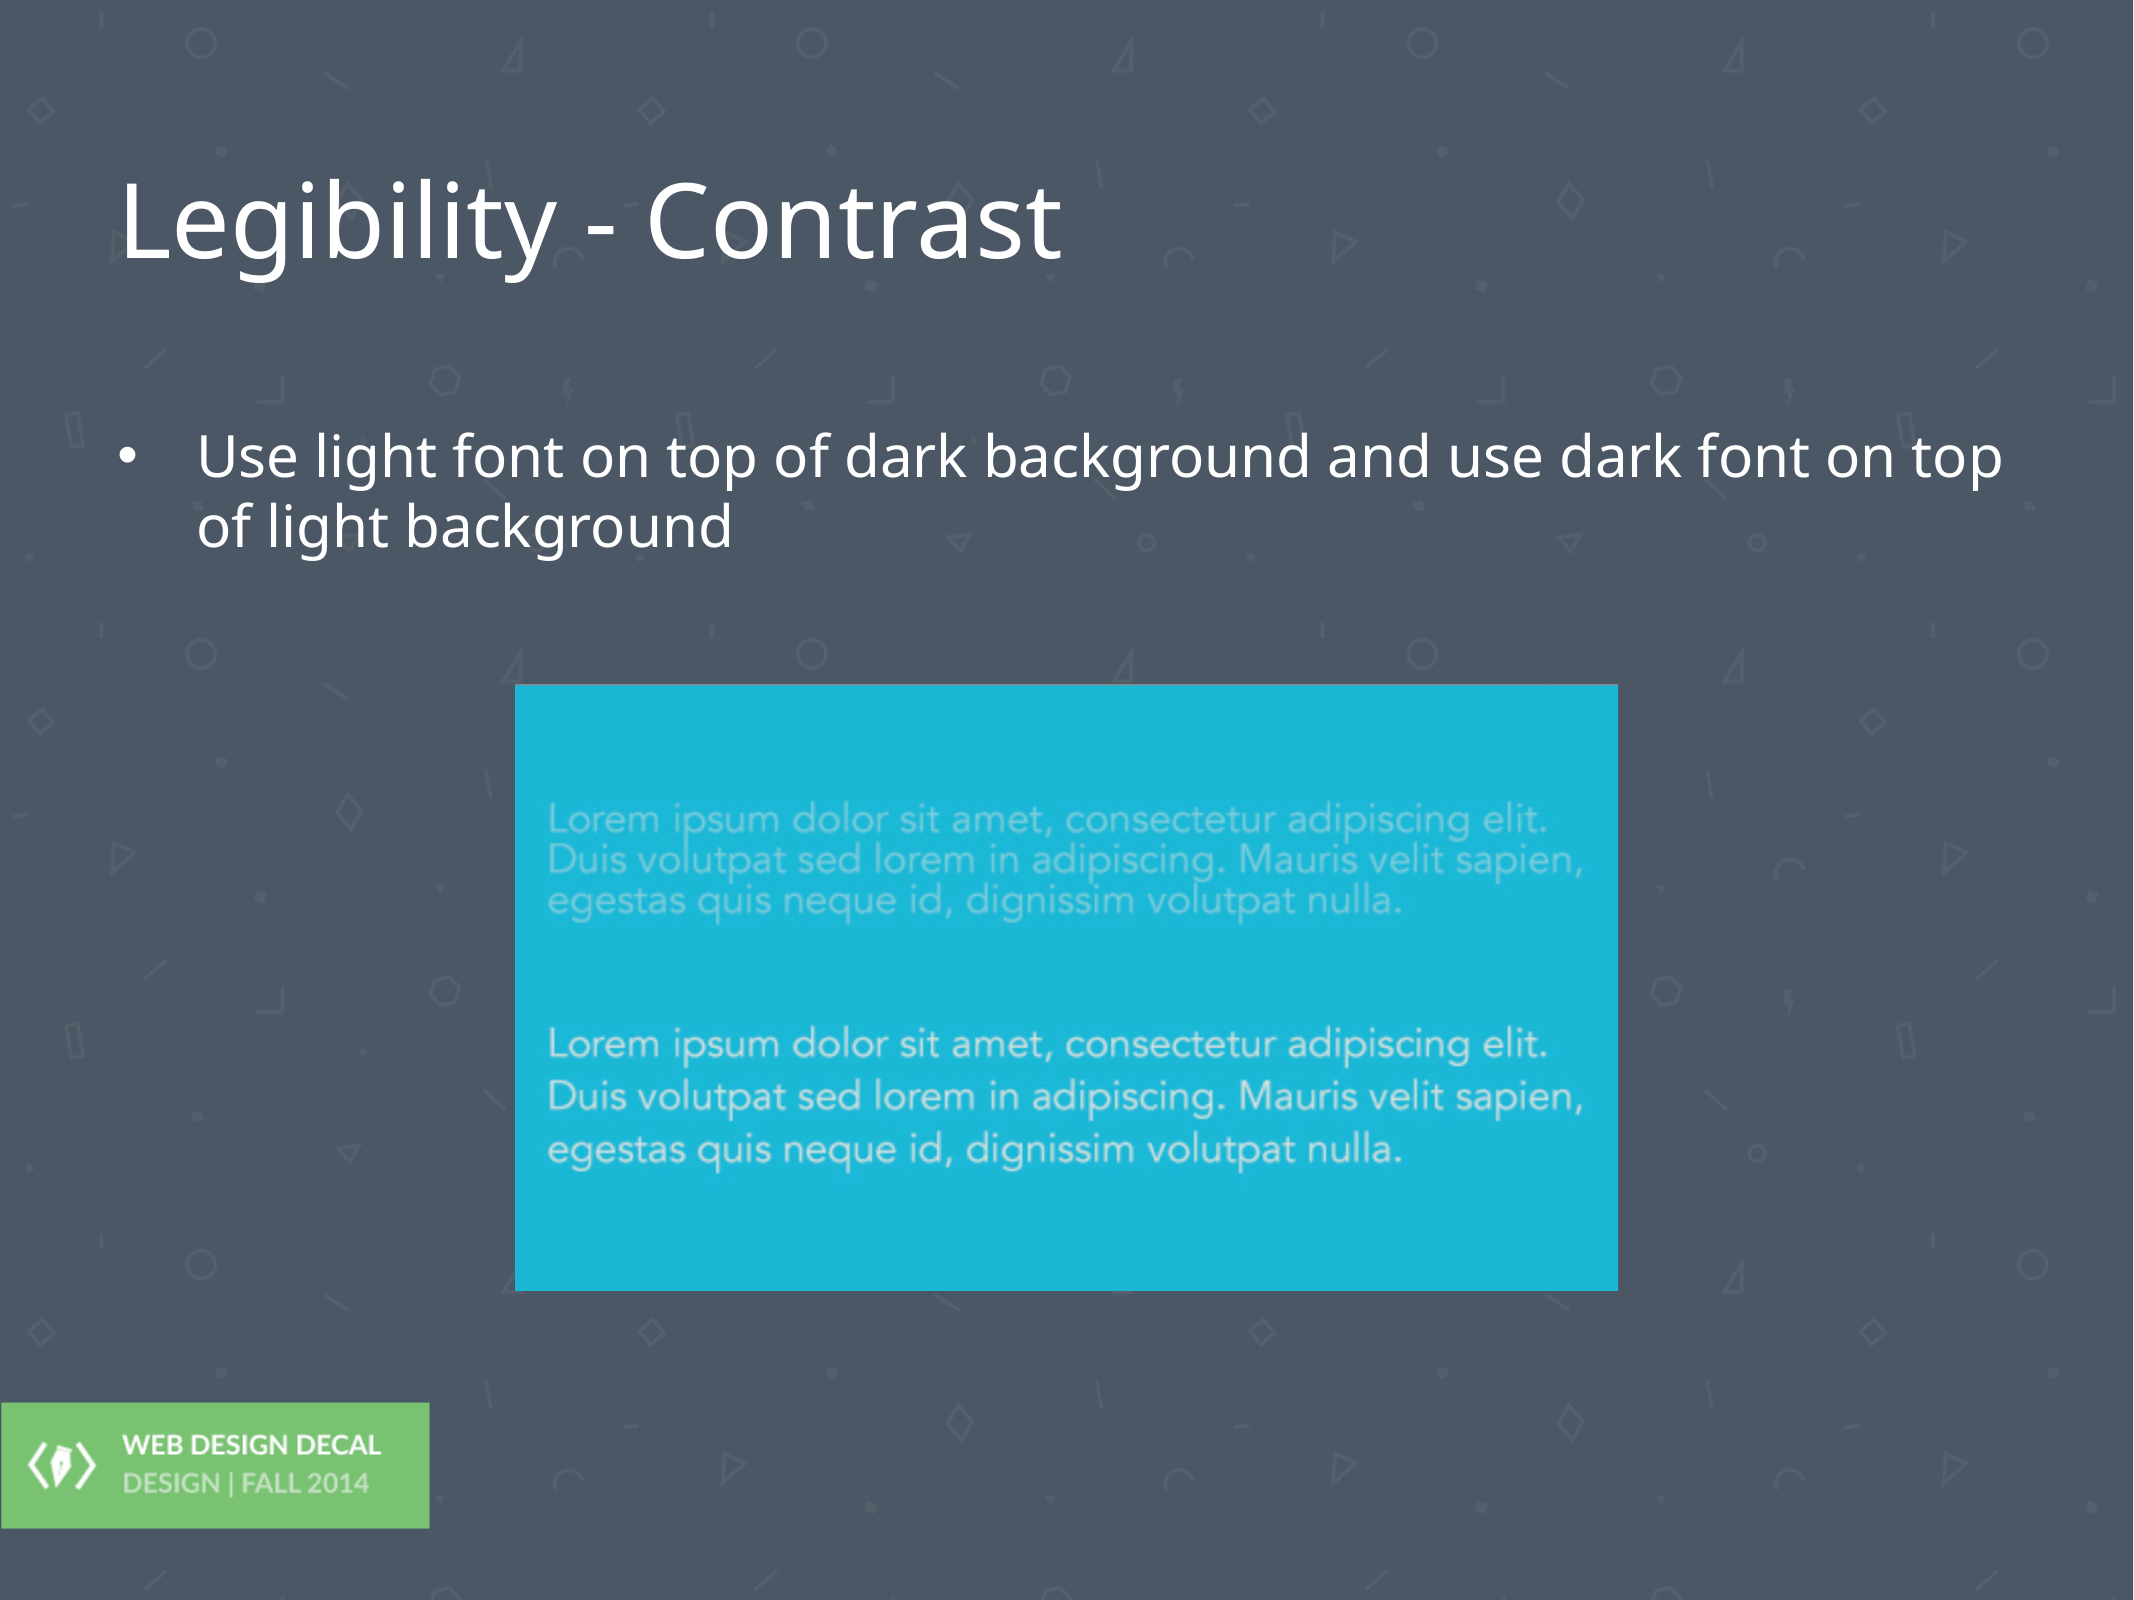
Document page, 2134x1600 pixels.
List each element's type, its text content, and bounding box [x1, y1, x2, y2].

picture [0, 0, 2134, 1600]
list Use light font on top of dark background and use dark font on top of light background [106, 408, 2035, 1313]
title Legibility - Contrast [106, 142, 2028, 315]
